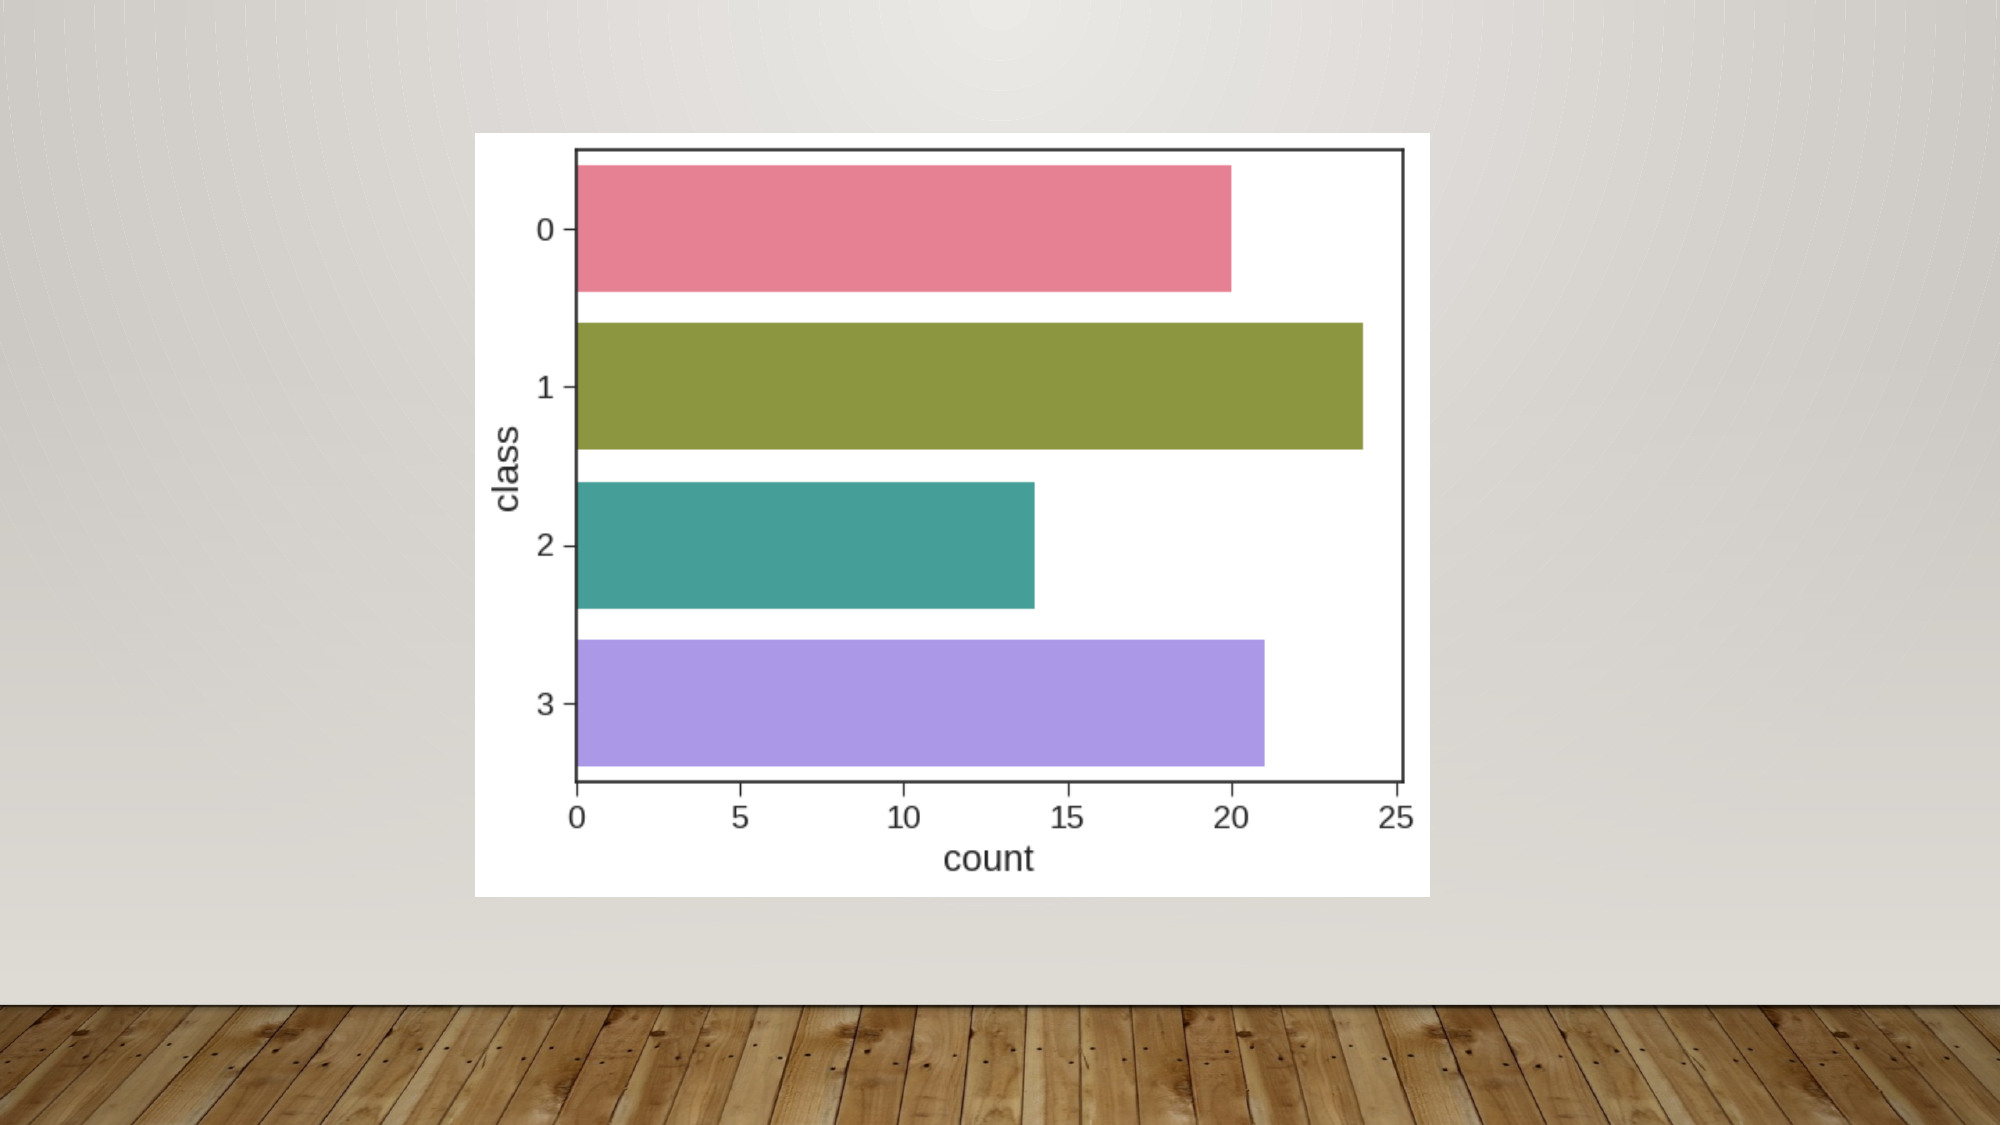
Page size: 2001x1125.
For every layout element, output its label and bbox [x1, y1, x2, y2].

picture [0, 1005, 2000, 1125]
picture [475, 133, 1430, 898]
